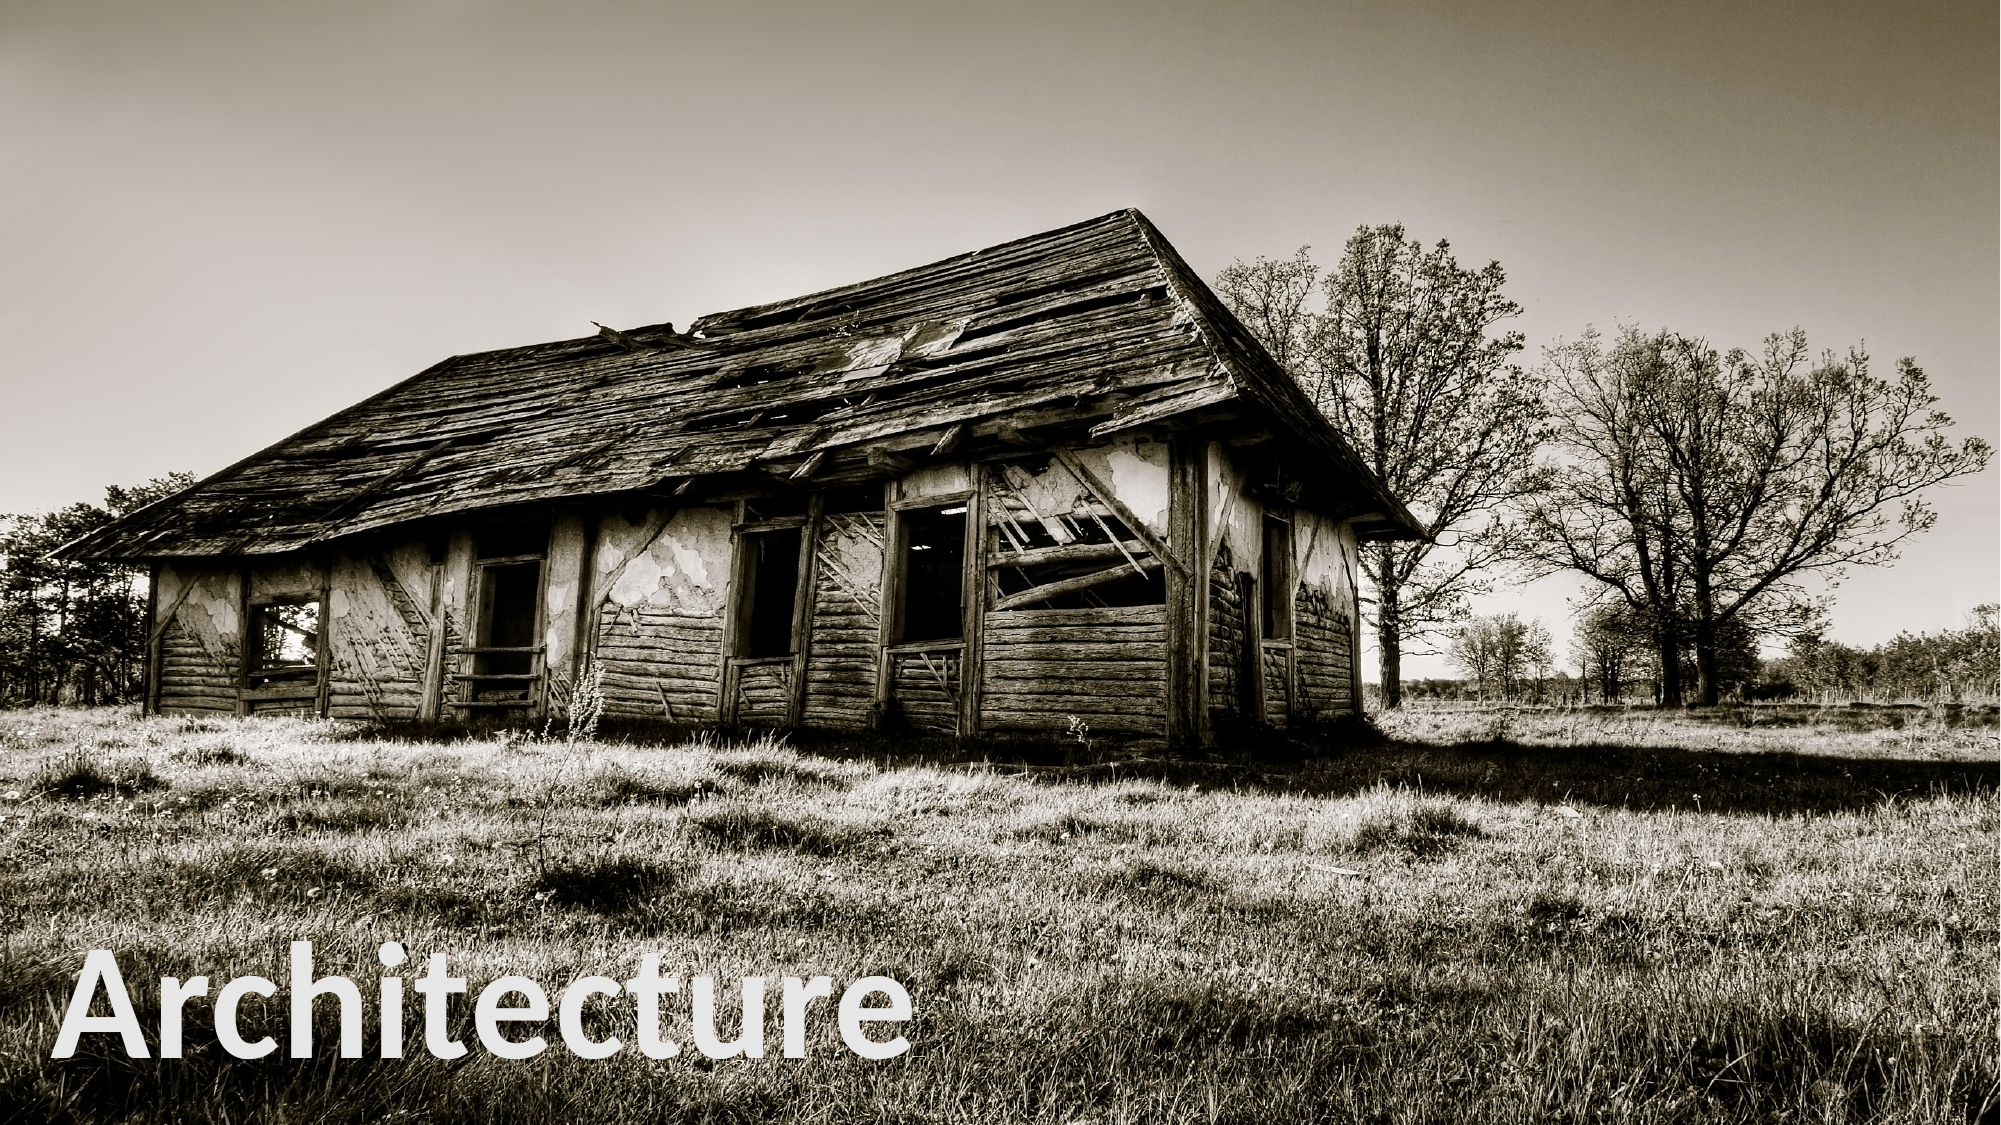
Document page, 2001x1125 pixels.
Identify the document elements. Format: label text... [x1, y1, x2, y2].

picture [0, 0, 2001, 1125]
text_box Architecture [35, 883, 934, 1099]
